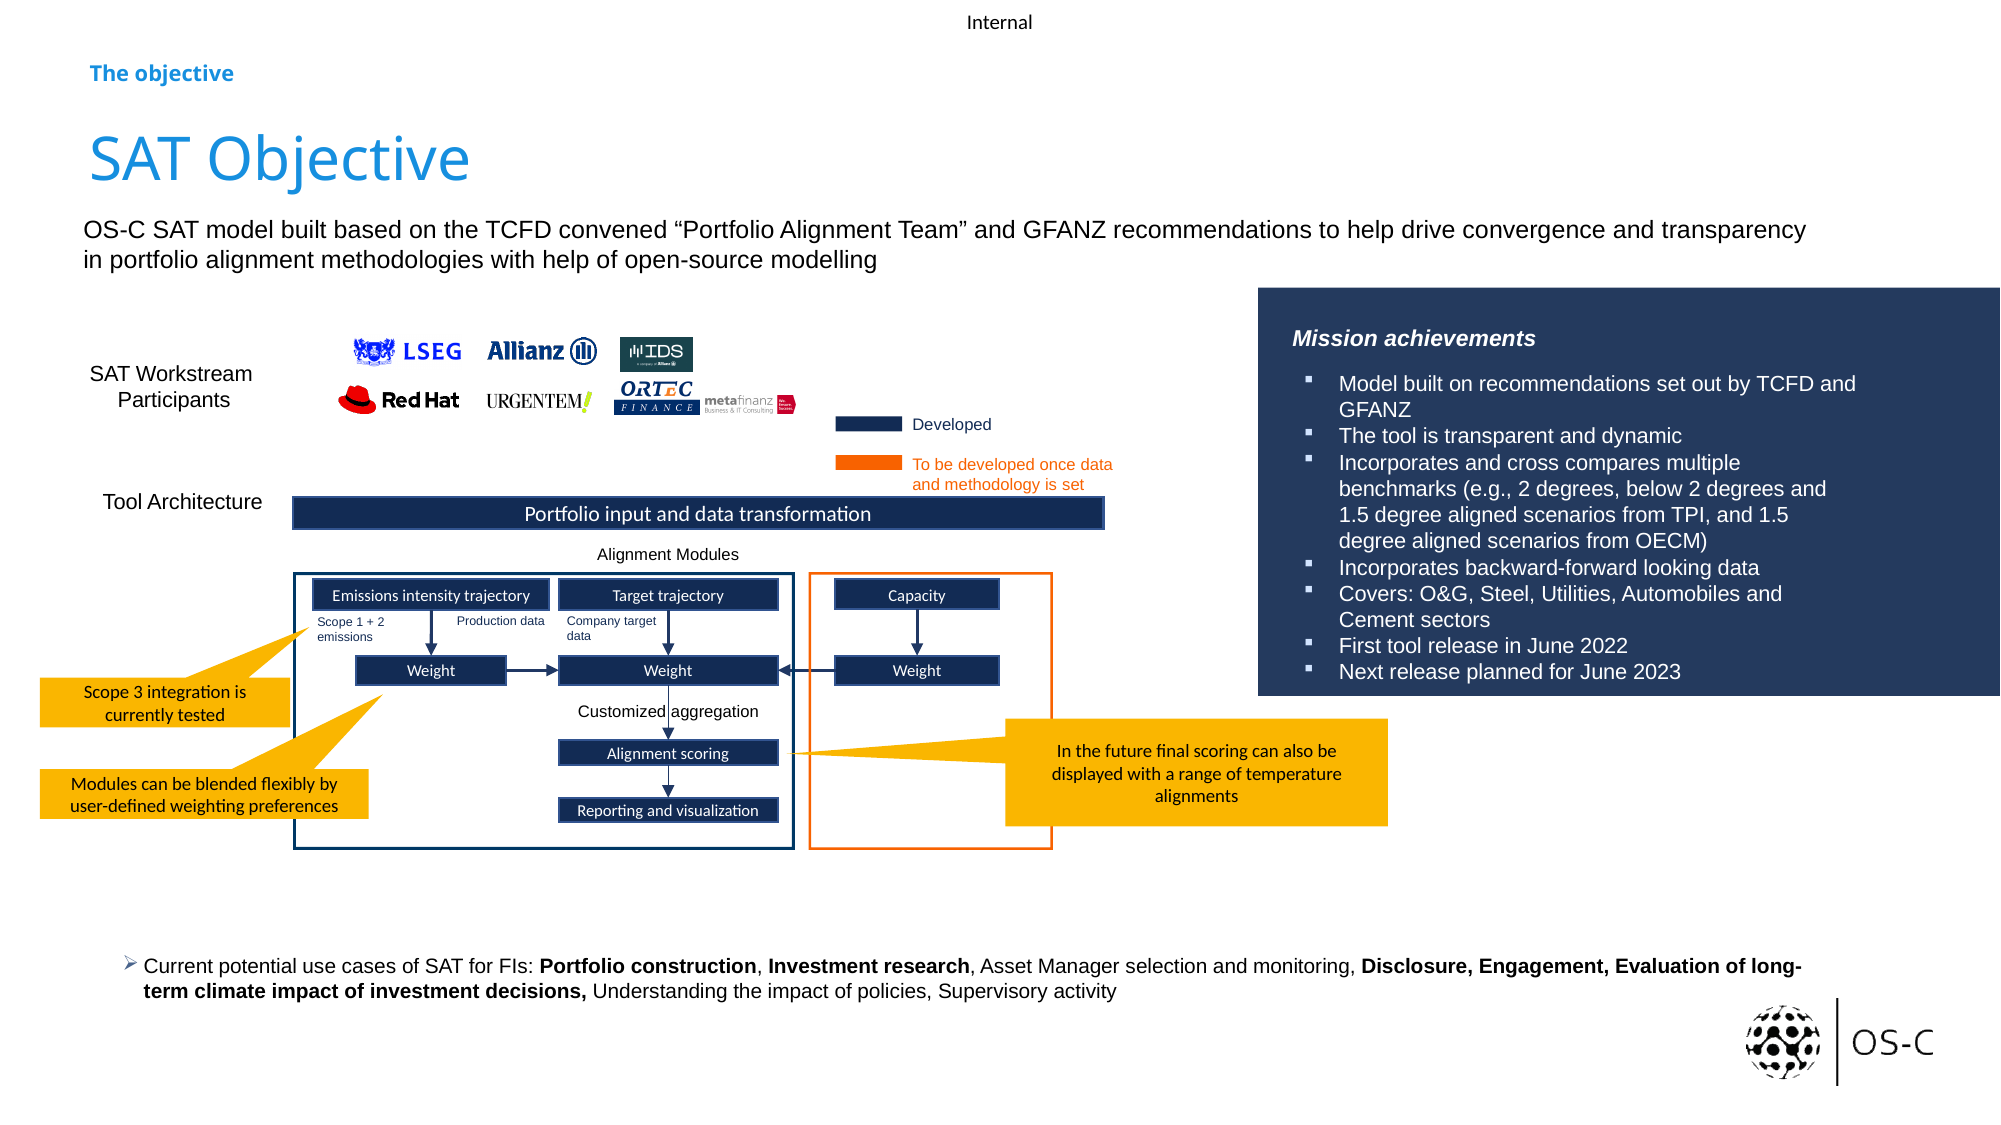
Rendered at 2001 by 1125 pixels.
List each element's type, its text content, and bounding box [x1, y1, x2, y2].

text_box In the future final scoring can also be displayed with a range of temperature alignments [1105, 718, 1388, 827]
text_box [835, 455, 903, 470]
picture [485, 390, 594, 414]
text_box [293, 829, 795, 850]
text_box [337, 337, 796, 415]
text_box Mission achievements [1277, 316, 1586, 359]
text_box [808, 829, 1053, 850]
text_box Tool Architecture [87, 480, 279, 522]
text_box Developed To be developed once data and methodology is set [897, 406, 1145, 501]
picture [352, 334, 462, 370]
text_box OS-C SAT model built based on the TCFD convened “Portfolio Alignment Team” and GFANZ recommendations to help drive convergence and transparency in portfolio alignment methodologies with help of open-source modelling [68, 206, 1834, 281]
text_box [1258, 287, 2000, 696]
text_box Modules can be blended flexibly by user-defined weighting preferences [39, 741, 287, 819]
text_box Model built on recommendations set out by TCFD and GFANZ The tool is transparent and dynamic Incorporates and cross compares multiple benchmarks (e.g., 2 degrees, below 2 degrees and 1.5 degree aligned scenarios from TPI, and 1.5 degree aligned scenarios from OECM) Incorporates backward-forward looking data Covers: O&G, Steel, Utilities, Automobiles and Cement sectors First tool release in June 2022 Next release planned for June 2023 [1289, 362, 1878, 692]
text_box SAT Workstream Participants [68, 352, 280, 420]
picture [1746, 998, 1933, 1086]
text_box Current potential use cases of SAT for FIs: Portfolio construction, Investment research, Asset Manager selection and monitoring, Disclosure, Engagement, Evaluation of long-term climate impact of investment decisions, Understanding the impact of policies, Supervisory activity [107, 945, 1834, 1011]
text_box The objective [89, 53, 971, 98]
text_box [292, 496, 1104, 822]
text_box SAT Objective [89, 113, 1620, 206]
text_box [835, 416, 903, 432]
text_box Scope 3 integration is currently tested [39, 636, 287, 728]
